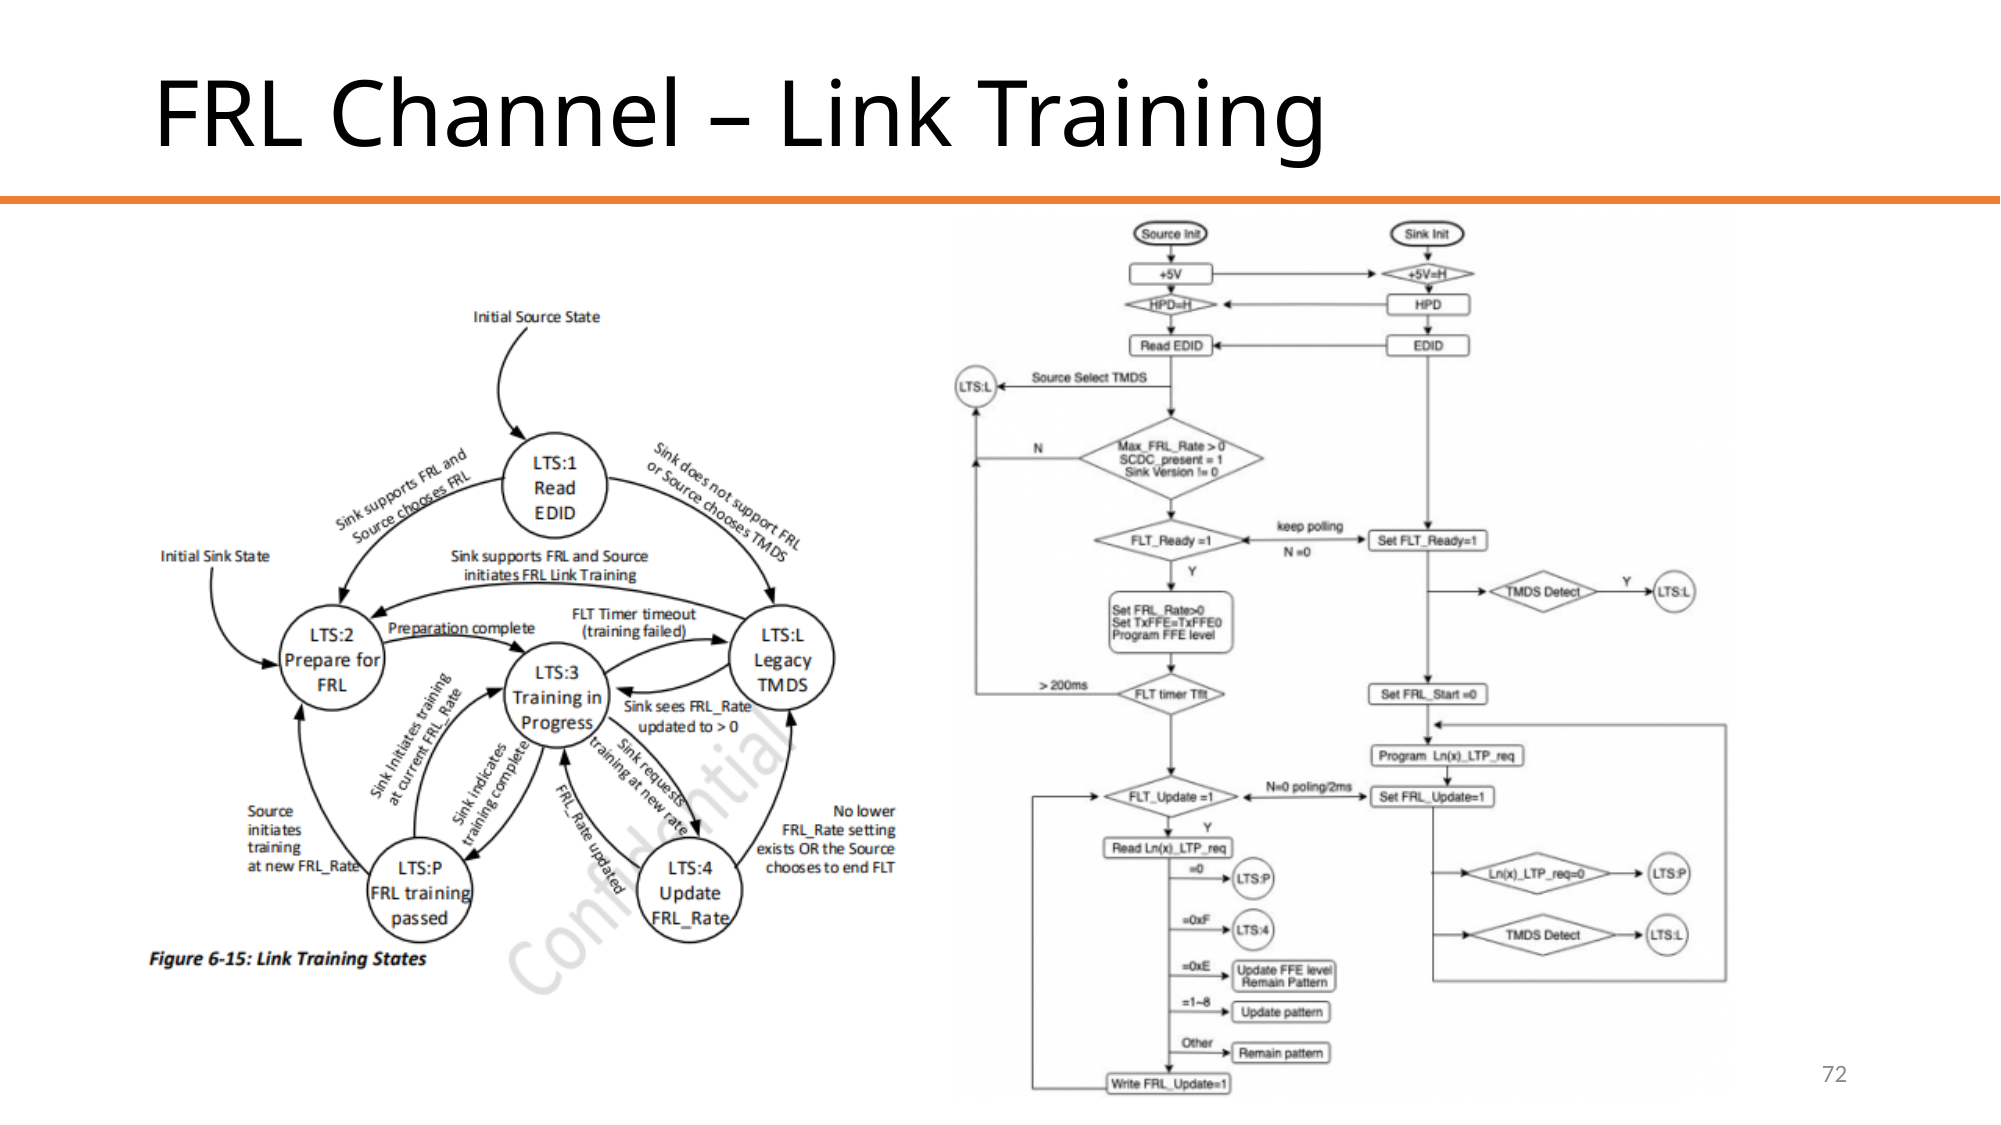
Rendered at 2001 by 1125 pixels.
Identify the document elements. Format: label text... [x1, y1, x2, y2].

picture [137, 299, 919, 1006]
title FRL Channel – Link Training [137, 59, 1863, 278]
picture [954, 214, 1736, 1098]
slide_number 72 [1412, 1042, 1863, 1103]
